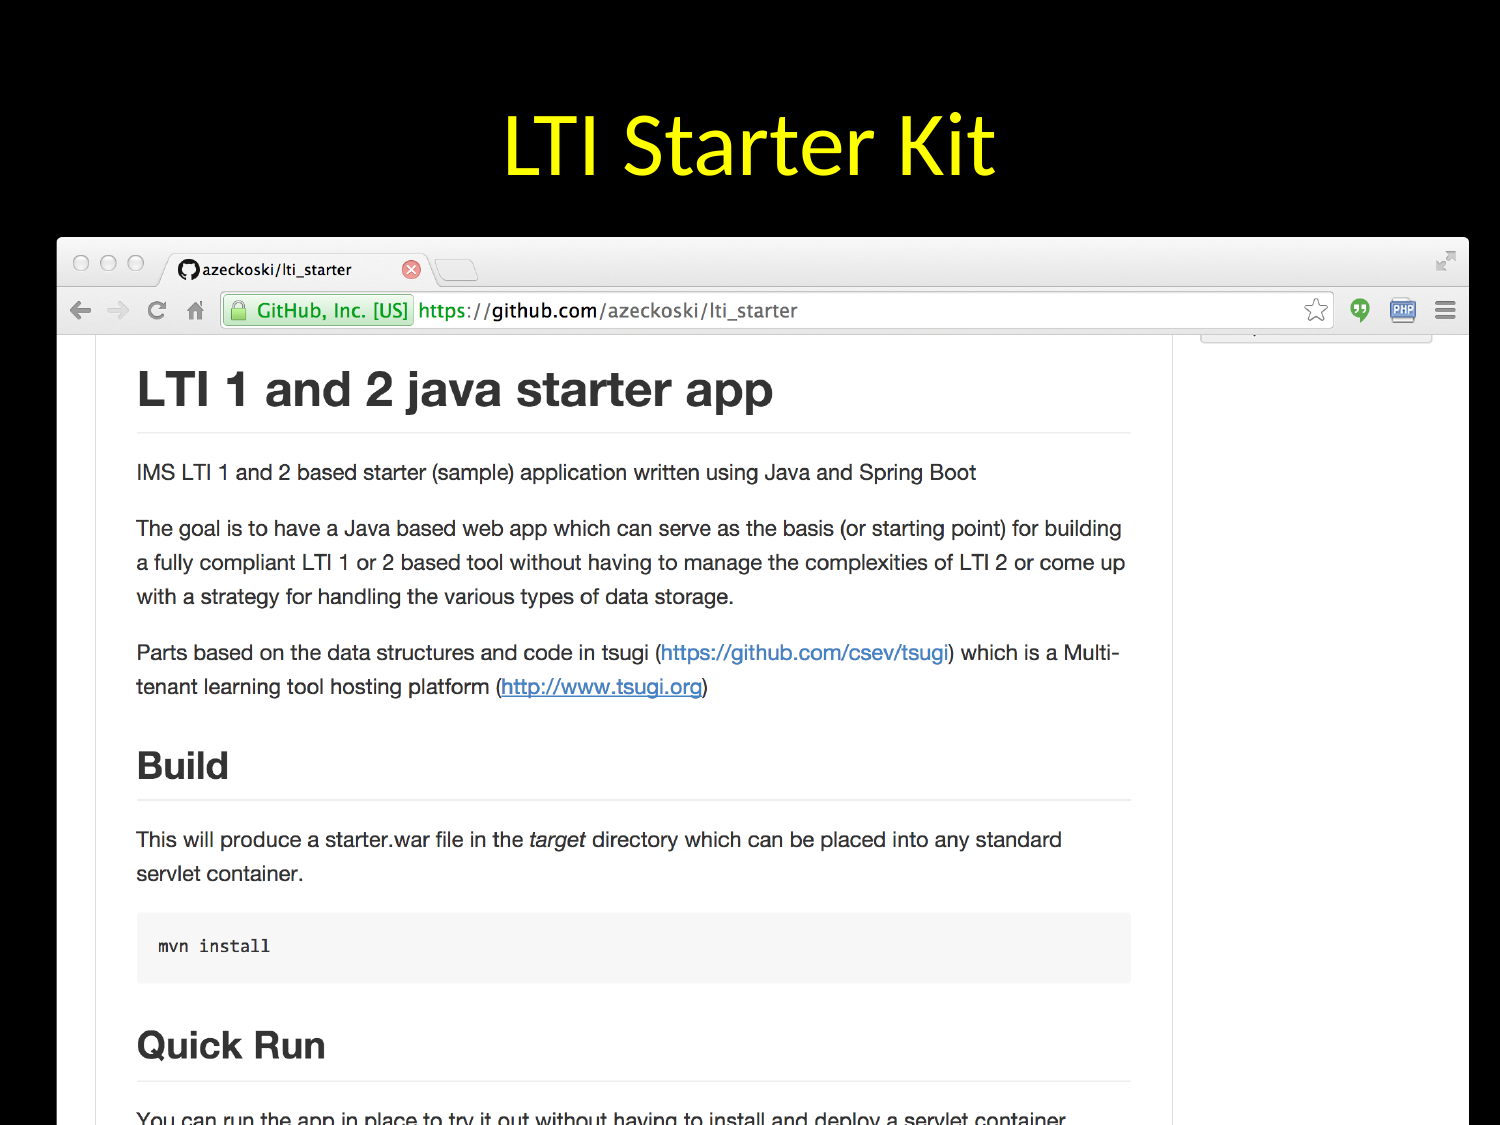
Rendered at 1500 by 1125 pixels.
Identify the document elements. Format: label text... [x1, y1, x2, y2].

picture [37, 223, 1488, 1125]
title LTI Starter Kit [75, 45, 1425, 221]
